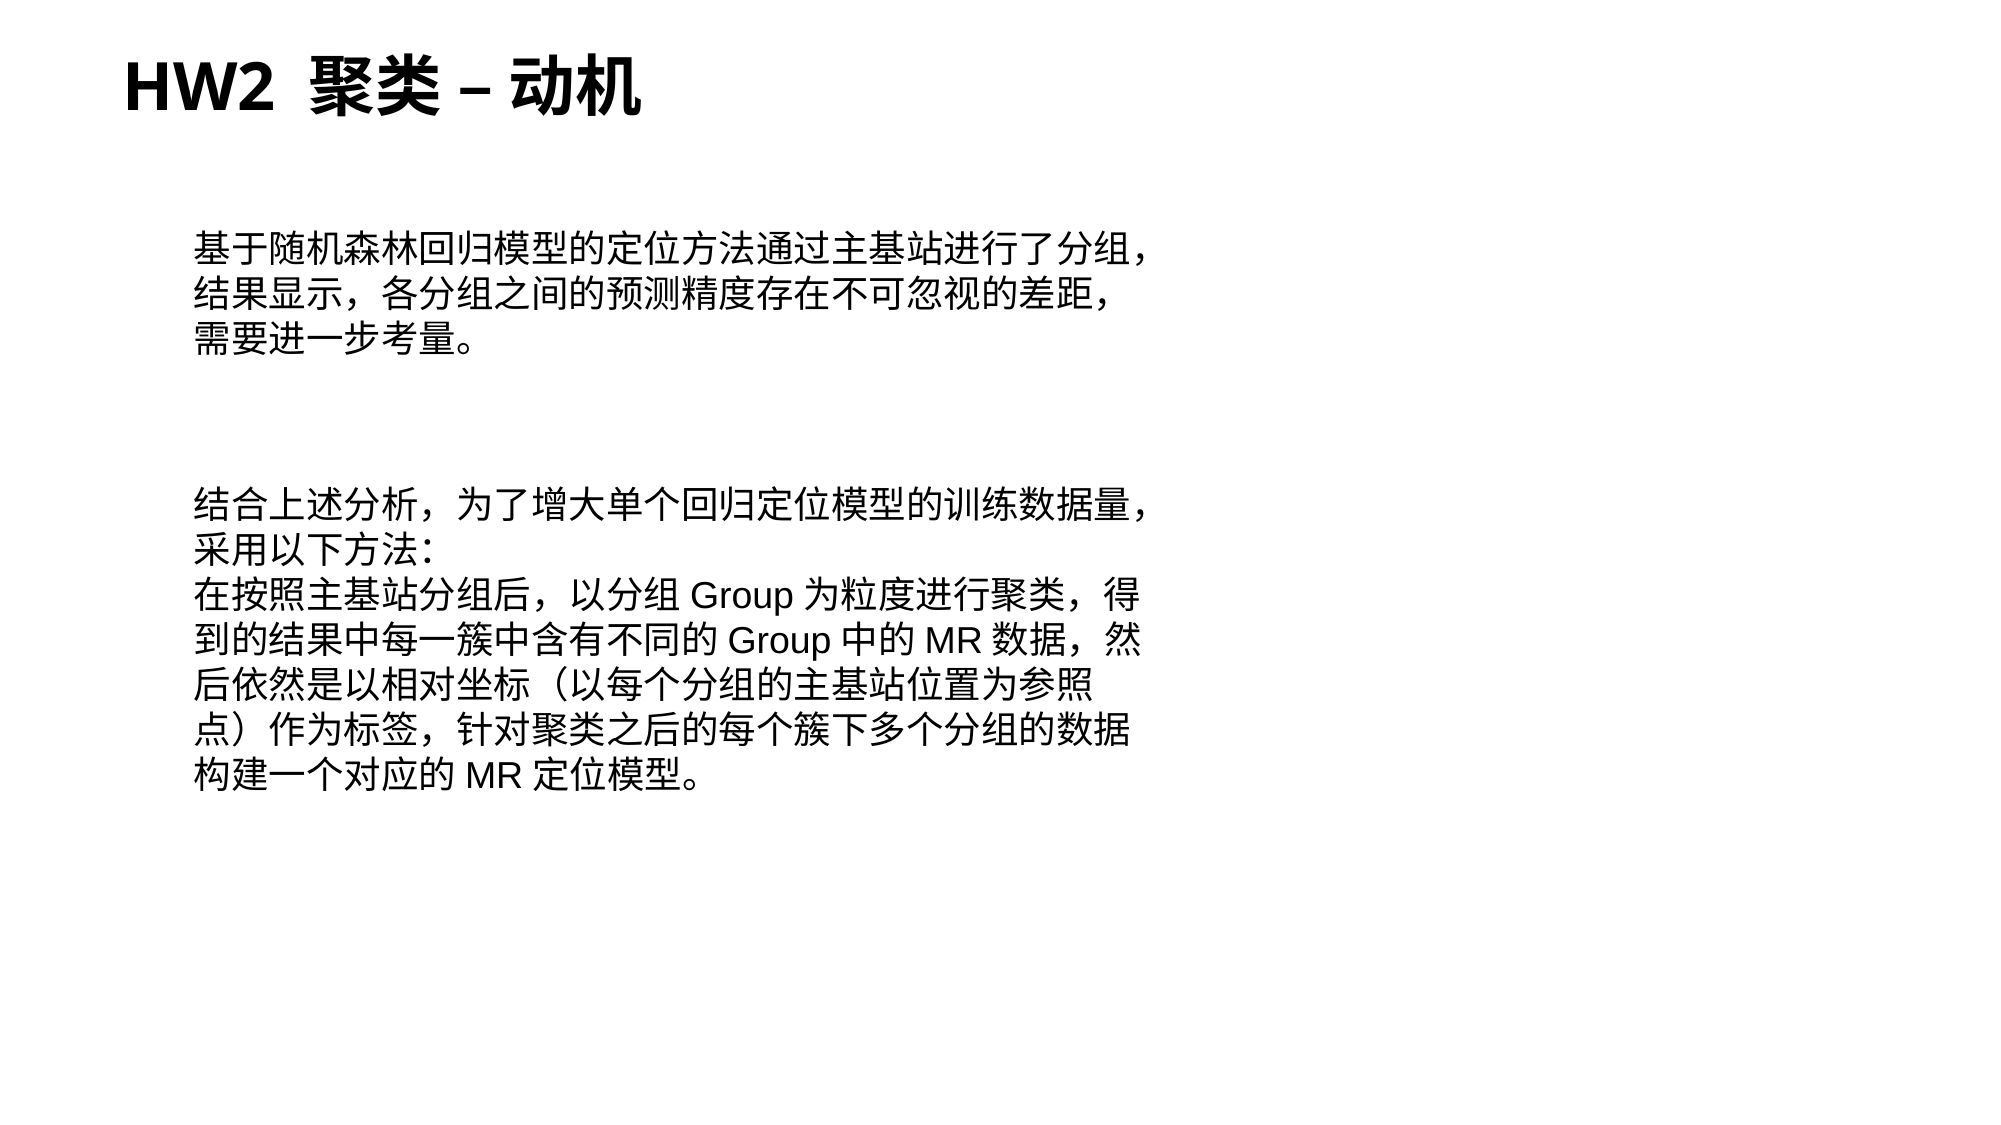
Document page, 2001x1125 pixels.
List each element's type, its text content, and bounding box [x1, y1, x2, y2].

text_box 基于随机森林回归模型的定位方法通过主基站进行了分组，结果显示，各分组之间的预测精度存在不可忽视的差距，需要进一步考量。 [178, 217, 1179, 368]
text_box 结合上述分析，为了增大单个回归定位模型的训练数据量，采用以下方法： 在按照主基站分组后，以分组Group为粒度进行聚类，得到的结果中每一簇中含有不同的Group中的MR数据，然后依然是以相对坐标（以每个分组的主基站位置为参照点）作为标签，针对聚类之后的每个簇下多个分组的数据构建一个对应的MR定位模型。 [178, 473, 1179, 804]
title HW2 聚类 – 动机 [107, 20, 1035, 158]
